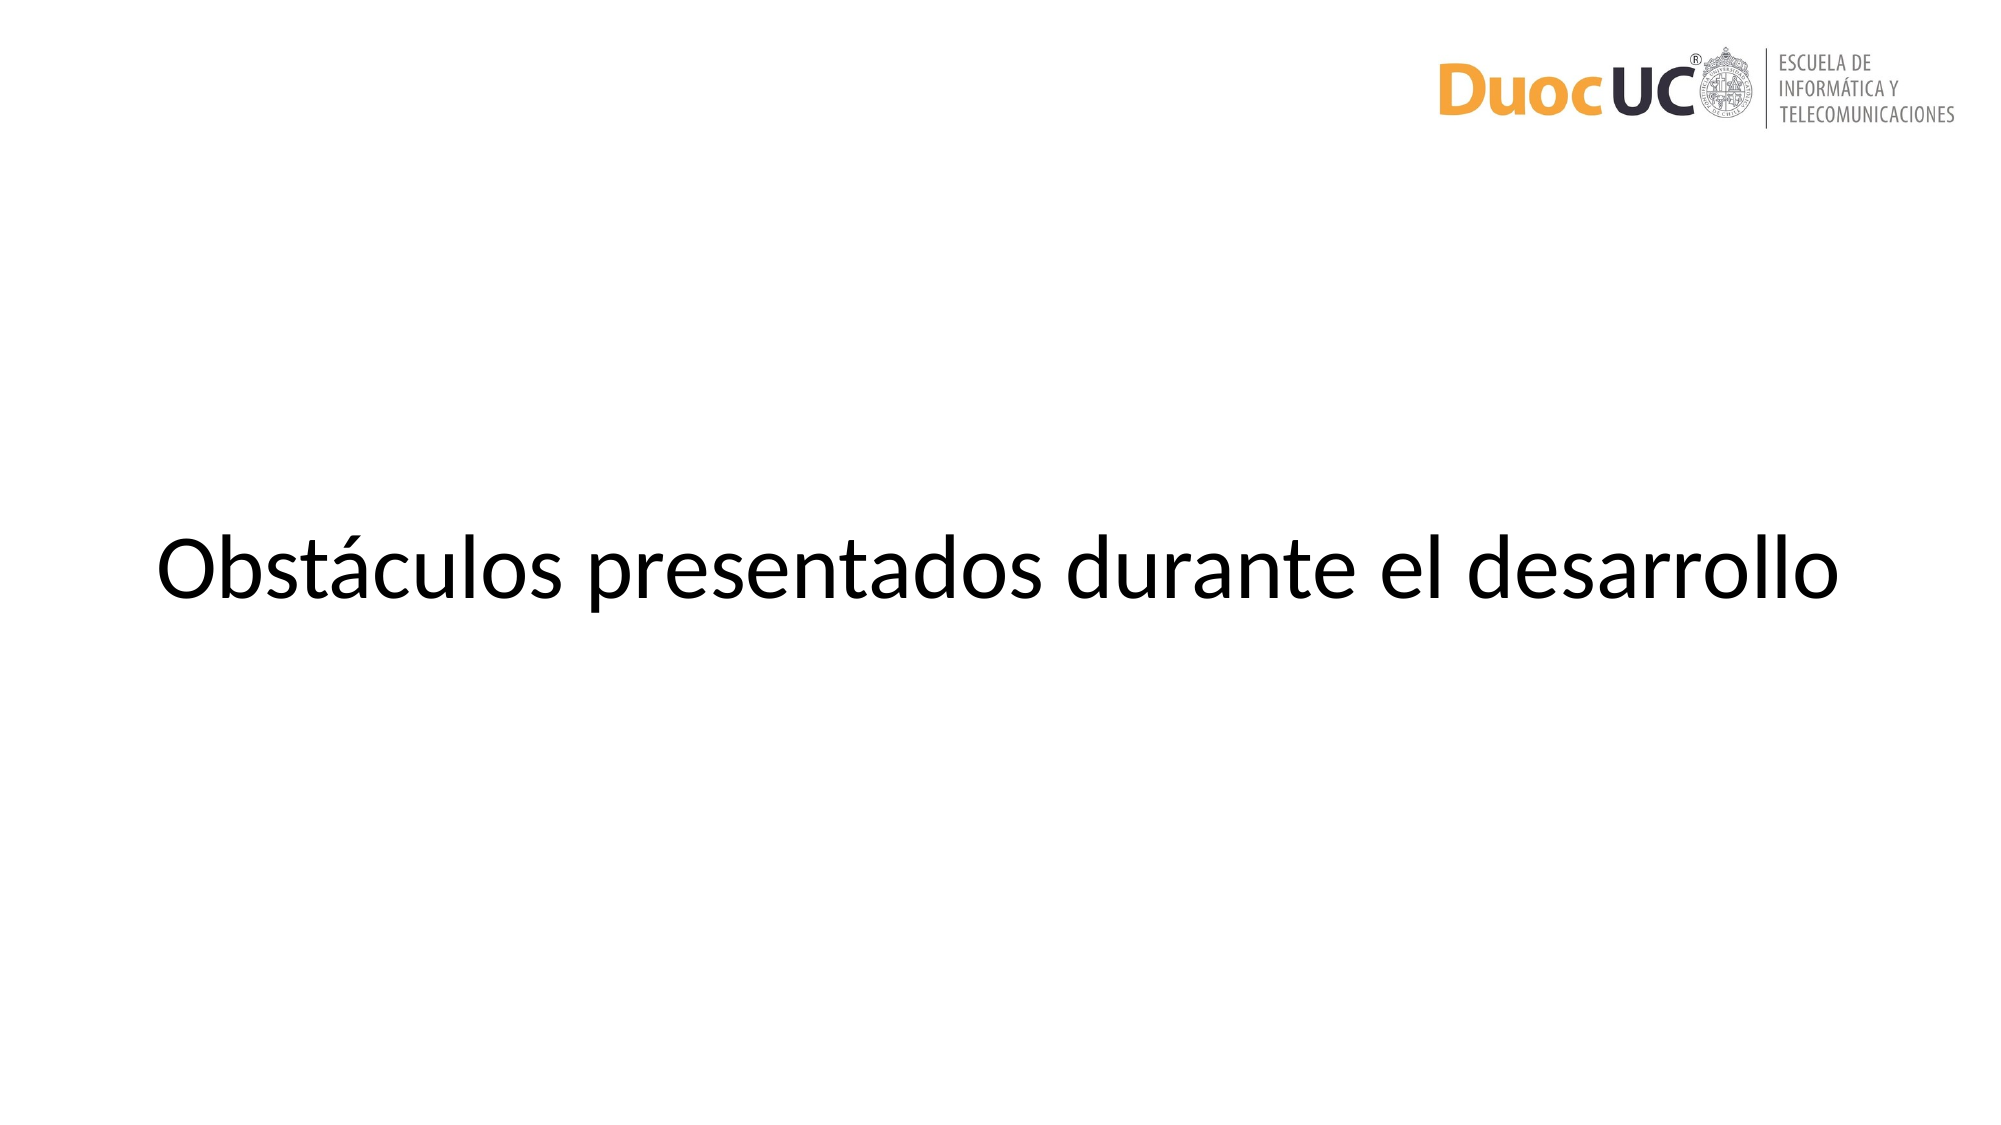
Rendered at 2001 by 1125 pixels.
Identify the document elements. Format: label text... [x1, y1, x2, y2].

text_box Obstáculos presentados durante el desarrollo [0, 499, 2000, 625]
picture [1438, 33, 1955, 164]
